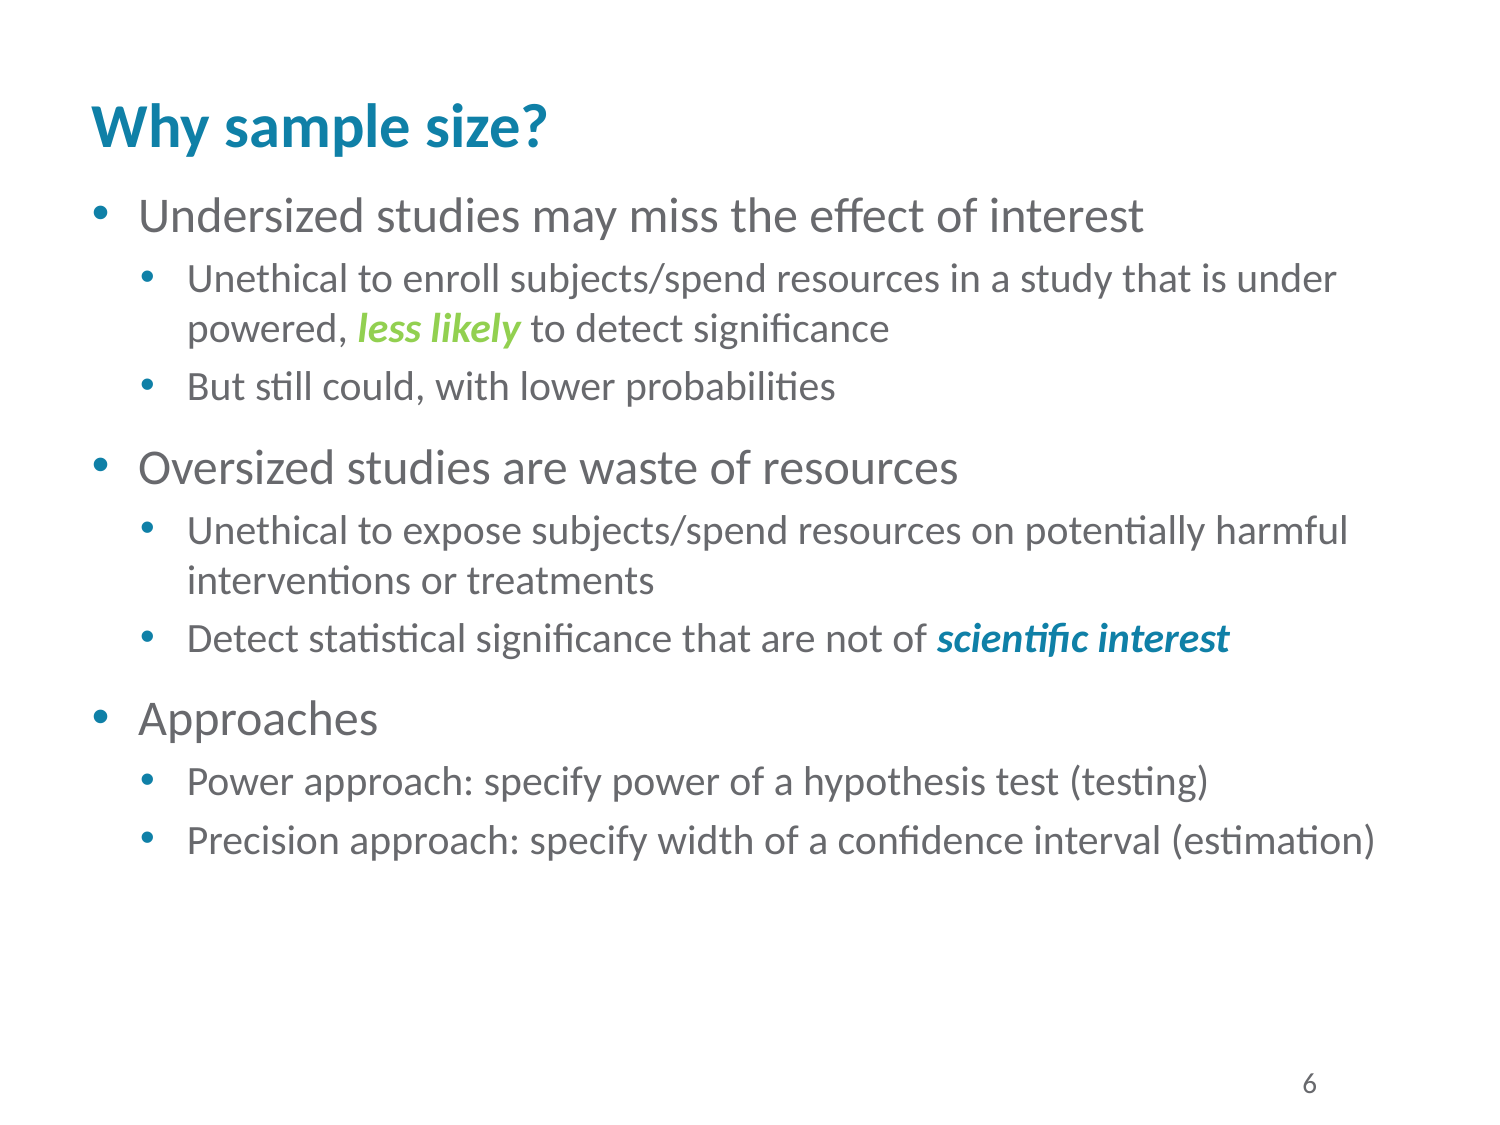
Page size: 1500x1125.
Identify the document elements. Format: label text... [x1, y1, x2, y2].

slide_number 6 [1287, 1057, 1425, 1096]
title Why sample size? [76, 66, 1427, 174]
list Undersized studies may miss the effect of interest Unethical to enroll subjects/spend resources in a study that is under powered, less likely to detect significance But still could, with lower probabilities Oversized studies are waste of resources Unethical to expose subjects/spend resources on potentially harmful interventions or treatments Detect statistical significance that are not of scientific interest Approaches Power approach: specify power of a hypothesis test (testing) Precision approach: specify width of a confidence interval (estimation) [76, 174, 1427, 950]
